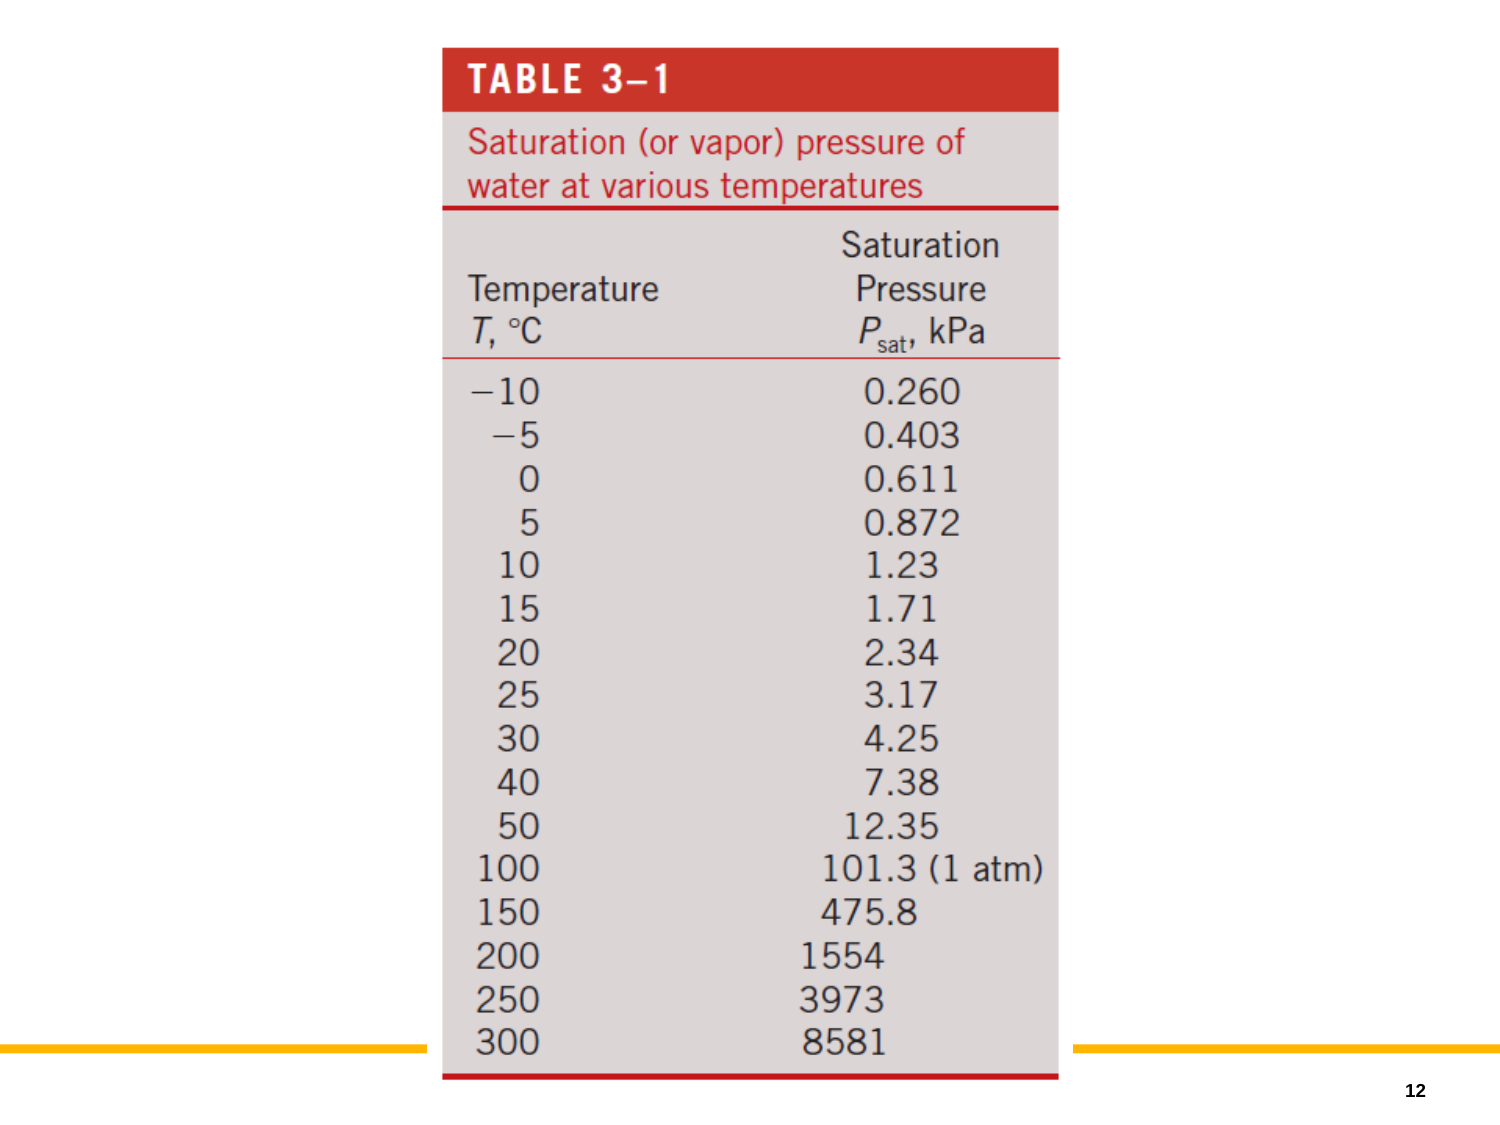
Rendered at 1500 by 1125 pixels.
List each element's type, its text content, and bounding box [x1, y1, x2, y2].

slide_number 12 [1283, 1071, 1442, 1109]
picture [427, 34, 1073, 1091]
